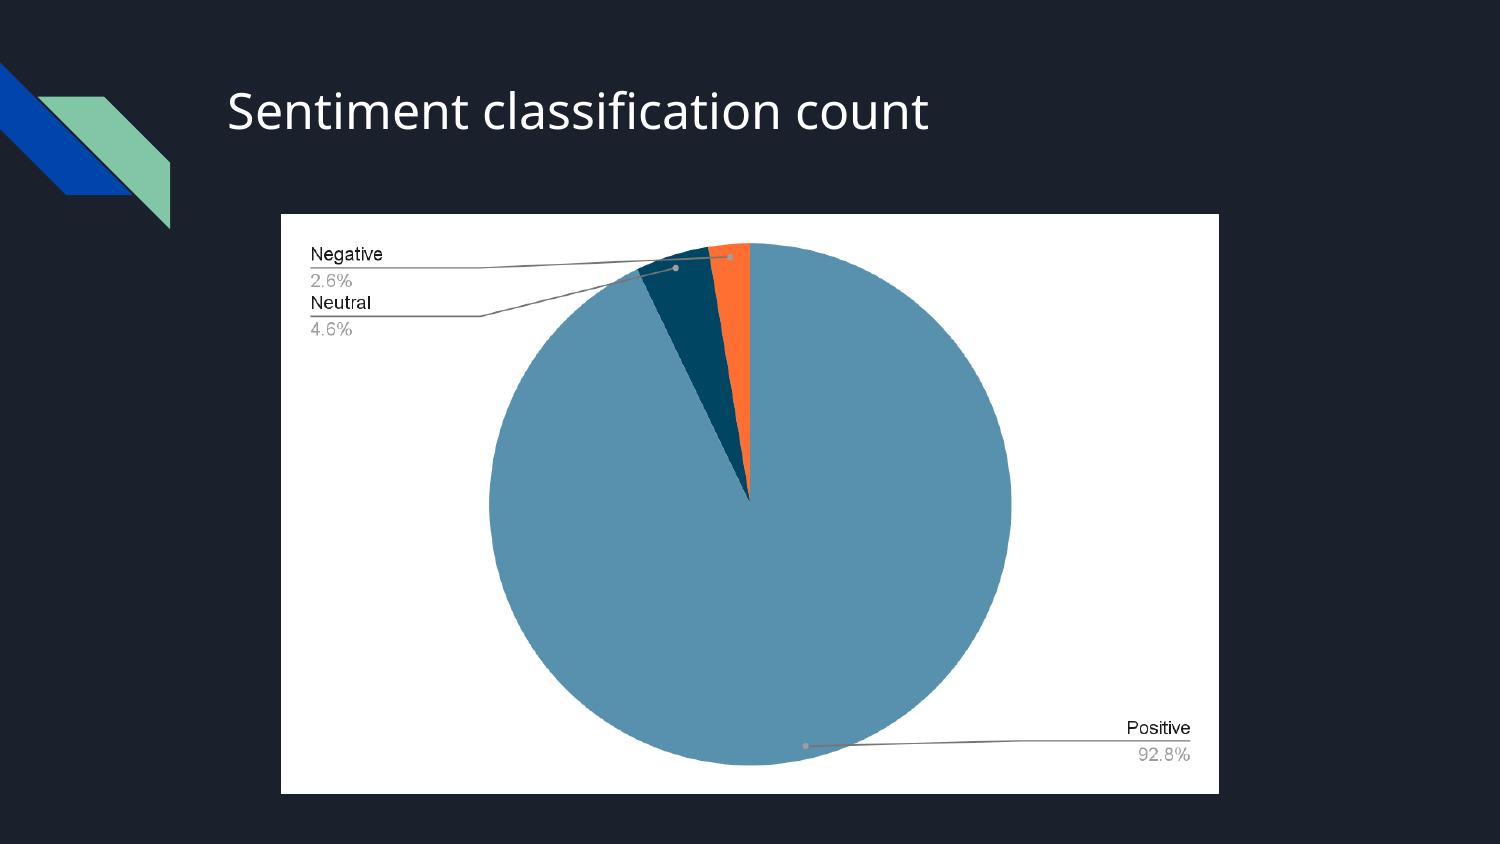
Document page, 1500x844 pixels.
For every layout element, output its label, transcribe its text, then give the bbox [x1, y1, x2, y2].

picture [281, 214, 1219, 794]
title Sentiment classification count [212, 64, 1368, 215]
